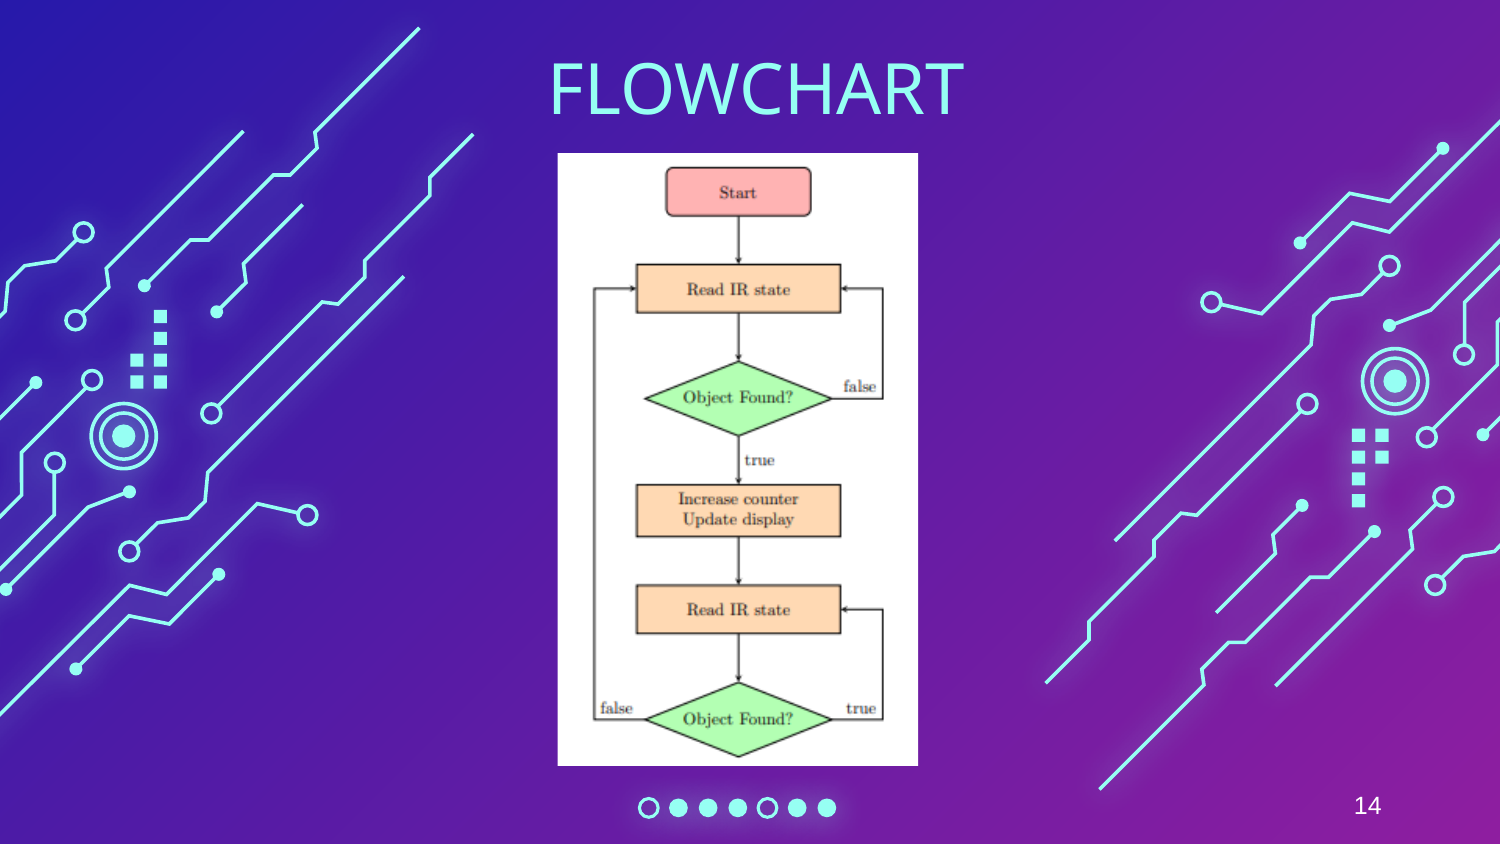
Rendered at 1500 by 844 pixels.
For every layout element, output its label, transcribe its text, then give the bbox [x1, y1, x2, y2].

picture [557, 152, 919, 766]
text_box [0, 485, 136, 596]
text_box 14 [1059, 782, 1397, 828]
text_box [64, 129, 245, 332]
text_box [200, 137, 473, 425]
text_box [1274, 485, 1455, 688]
text_box [137, 137, 319, 293]
text_box [1104, 525, 1381, 782]
text_box [1382, 238, 1500, 333]
text_box [1415, 316, 1500, 449]
text_box [117, 275, 406, 563]
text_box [639, 798, 837, 818]
text_box [1452, 264, 1500, 366]
text_box [0, 451, 67, 572]
text_box [0, 501, 319, 717]
text_box [1360, 346, 1430, 416]
text_box [0, 368, 104, 520]
title FLOWCHART [287, 36, 1226, 137]
text_box [0, 221, 95, 319]
text_box [89, 401, 159, 471]
text_box [1044, 392, 1319, 685]
text_box [1113, 254, 1401, 543]
text_box [1423, 543, 1500, 597]
text_box [1200, 119, 1500, 316]
text_box [408, 26, 421, 36]
